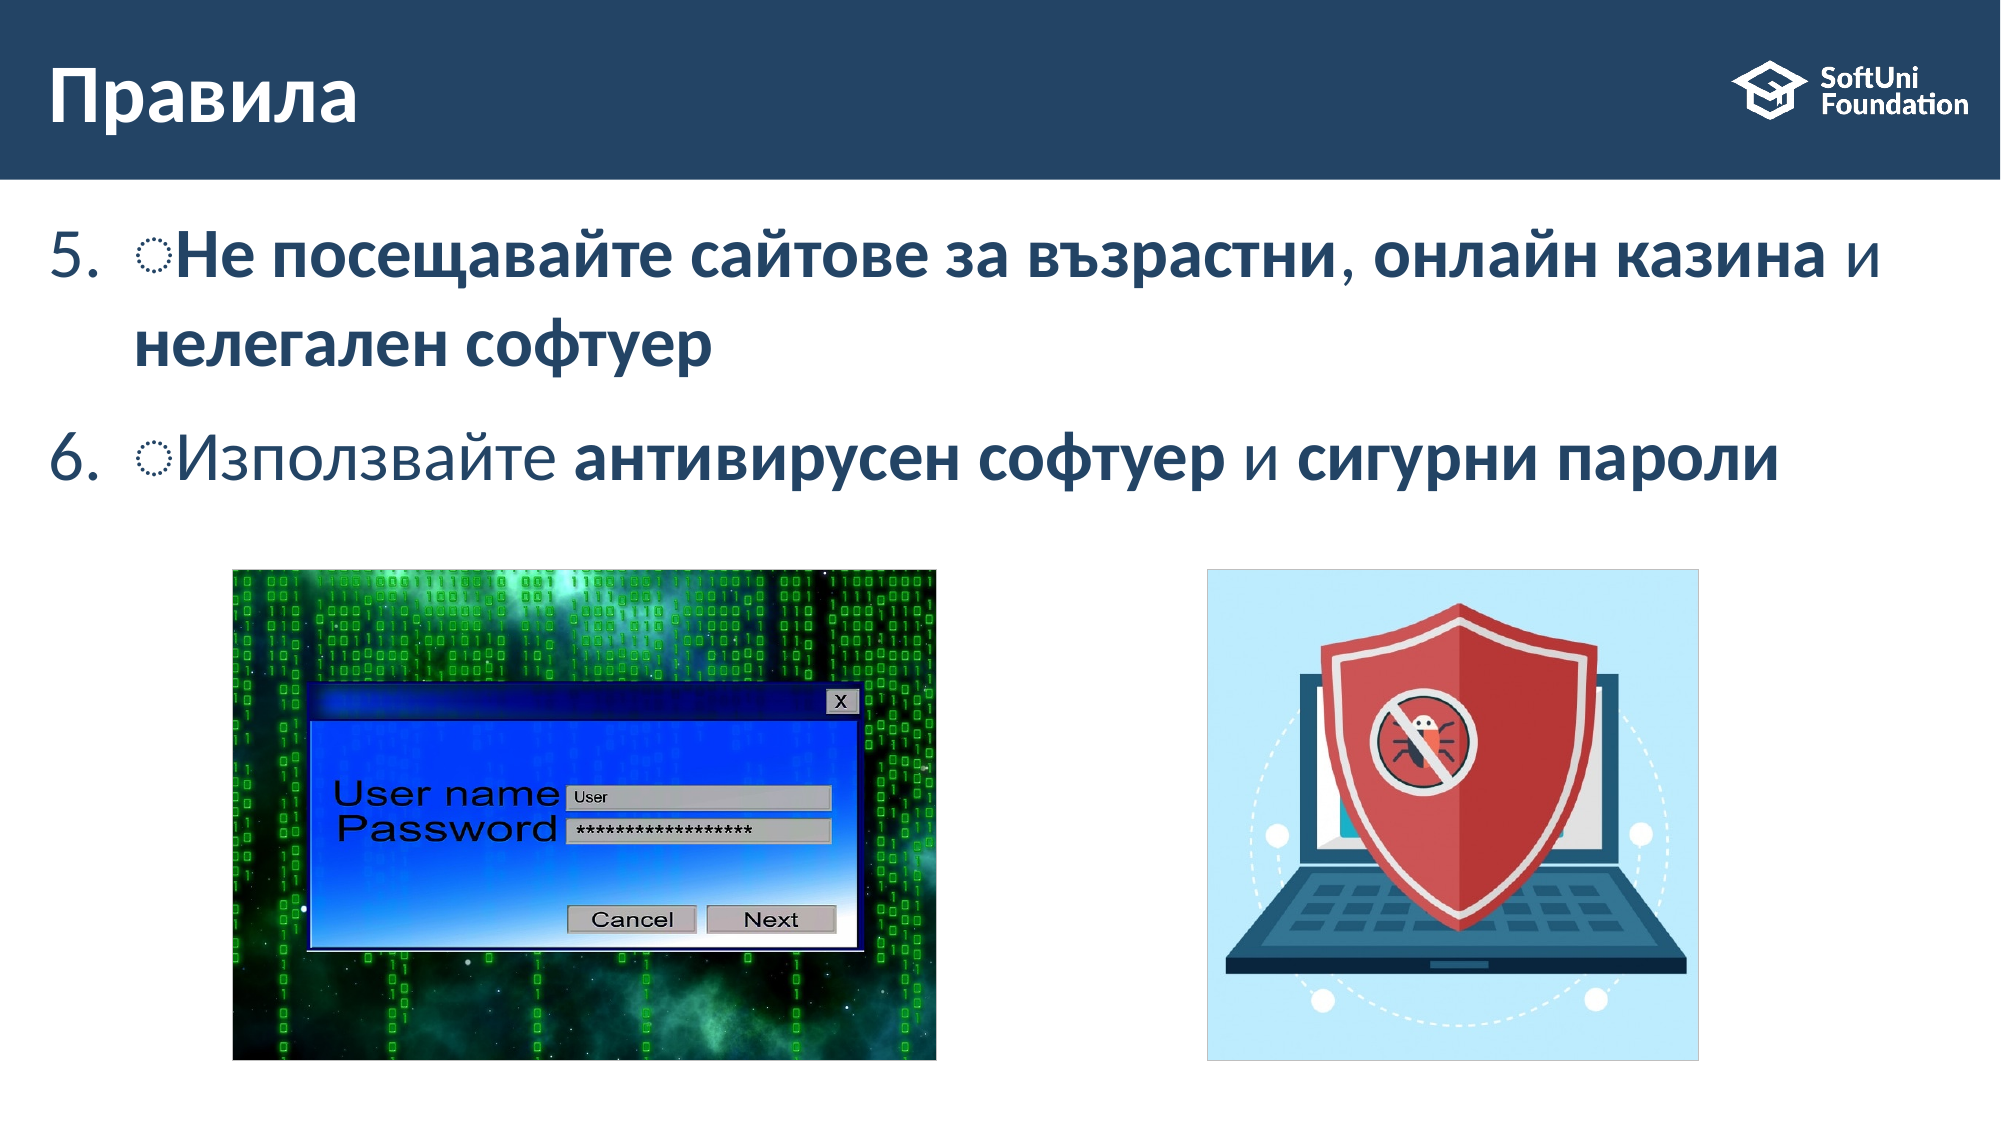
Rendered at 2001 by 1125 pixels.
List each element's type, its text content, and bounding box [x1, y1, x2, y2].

picture [1731, 60, 1968, 120]
picture [1207, 569, 1699, 1061]
picture [231, 569, 937, 1061]
list ͏͏Не посещавайте сайтове за възрастни, онлайн казина и нелегален софтуер ͏Използвайте антивирусен софтуер и сигурни пароли [31, 196, 1970, 1104]
title Правила [31, 16, 1716, 162]
